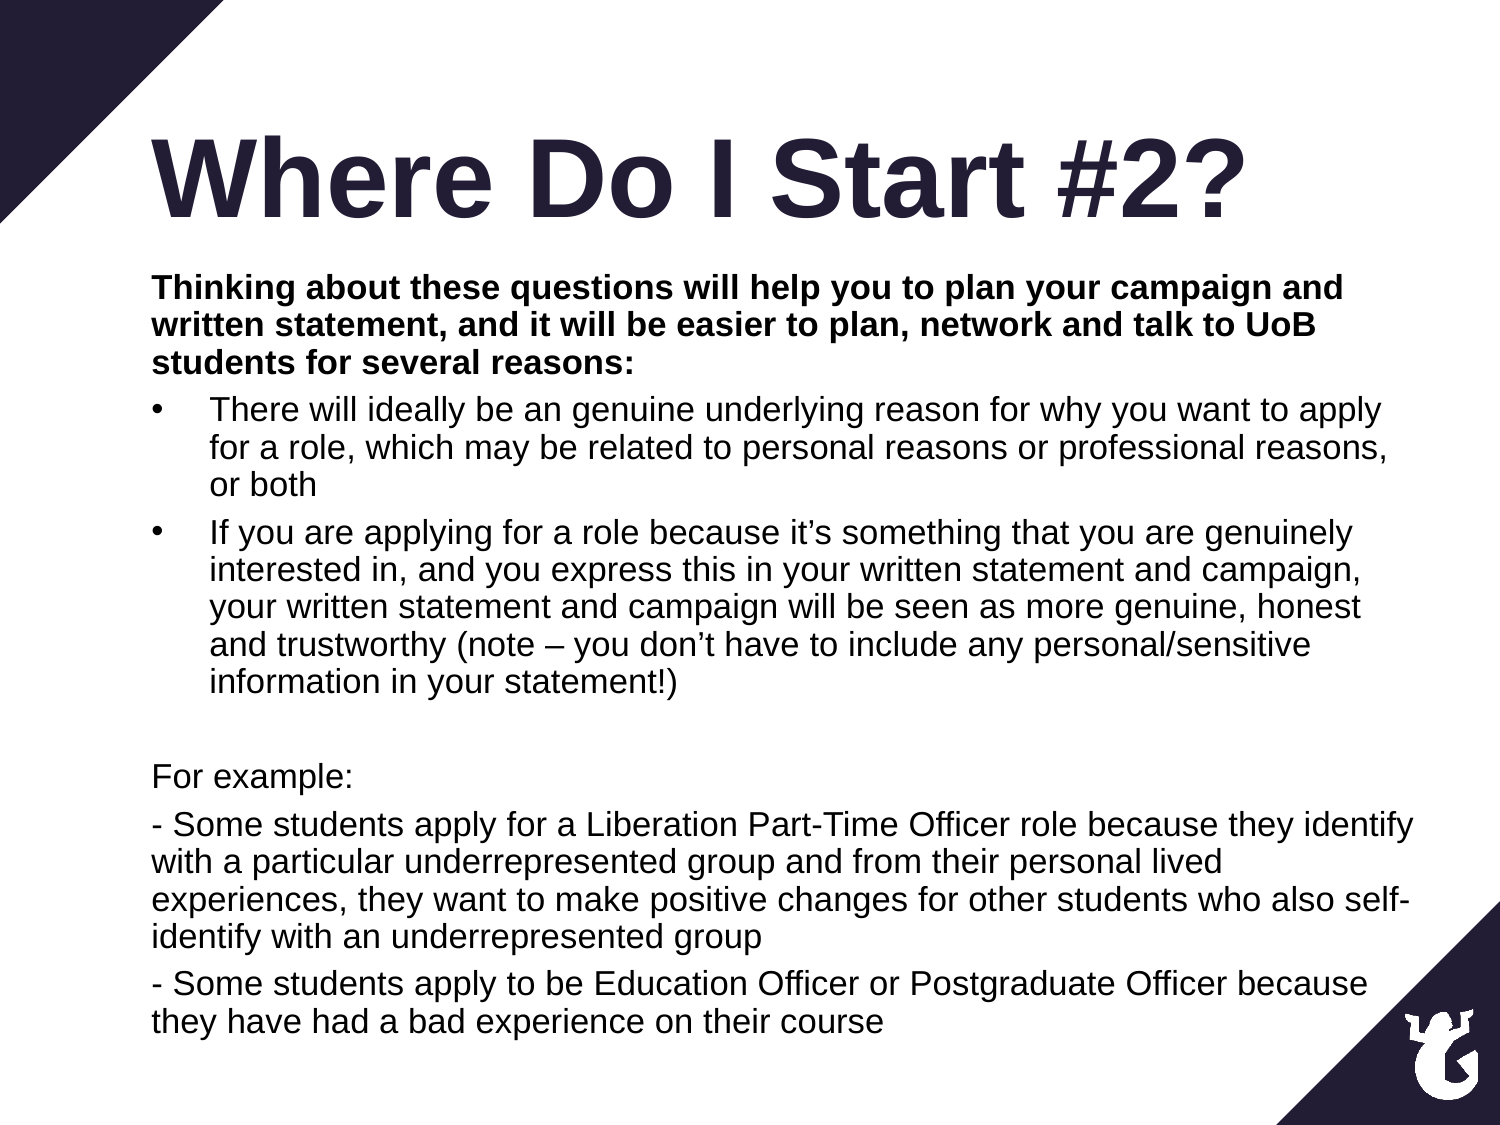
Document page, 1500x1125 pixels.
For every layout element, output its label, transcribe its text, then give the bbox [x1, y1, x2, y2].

subtitle Thinking about these questions will help you to plan your campaign and written statement, and it will be easier to plan, network and talk to UoB students for several reasons: There will ideally be an genuine underlying reason for why you want to apply for a role, which may be related to personal reasons or professional reasons, or both If you are applying for a role because it’s something that you are genuinely interested in, and you express this in your written statement and campaign, your written statement and campaign will be seen as more genuine, honest and trustworthy (note – you don’t have to include any personal/sensitive information in your statement!) For example: - Some students apply for a Liberation Part-Time Officer role because they identify with a particular underrepresented group and from their personal lived experiences, they want to make positive changes for other students who also self-identify with an underrepresented group - Some students apply to be Education Officer or Postgraduate Officer because they have had a bad experience on their course [136, 262, 1441, 1055]
picture [1405, 1009, 1478, 1100]
text_box [1274, 899, 1500, 1125]
title Where Do I Start #2? [136, 101, 1406, 250]
text_box [0, 0, 225, 225]
